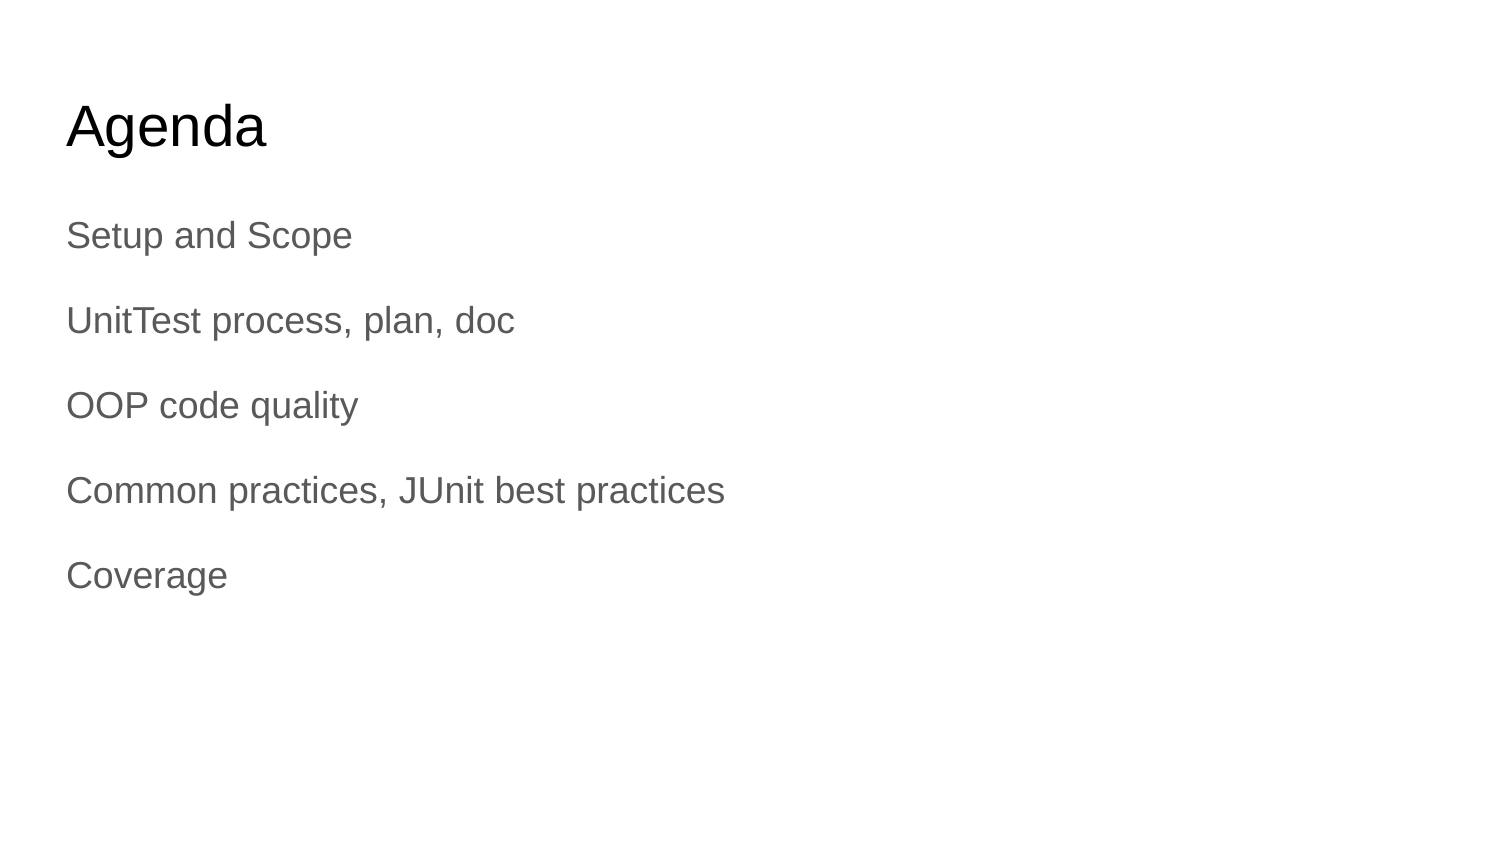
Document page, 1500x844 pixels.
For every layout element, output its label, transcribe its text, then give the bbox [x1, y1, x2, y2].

title Agenda [51, 72, 1449, 167]
list Setup and Scope UnitTest process, plan, doc OOP code quality Common practices, JUnit best practices Coverage [51, 189, 1449, 750]
